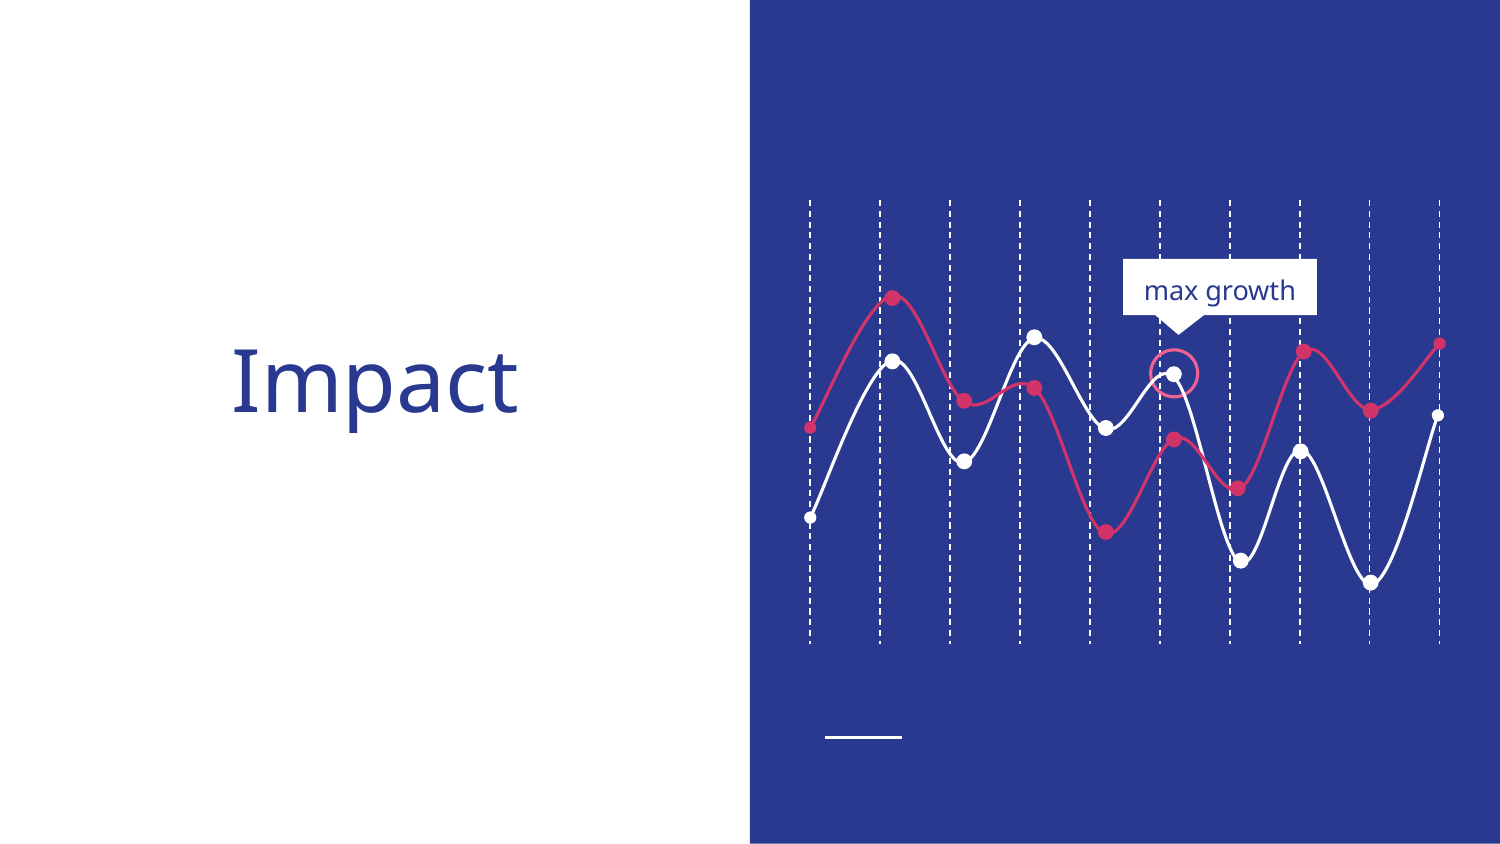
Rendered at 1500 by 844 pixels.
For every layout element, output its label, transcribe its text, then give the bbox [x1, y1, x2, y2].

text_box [809, 595, 1440, 644]
title Impact [43, 188, 708, 446]
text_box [810, 545, 1439, 590]
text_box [809, 291, 1440, 539]
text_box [809, 199, 1440, 291]
